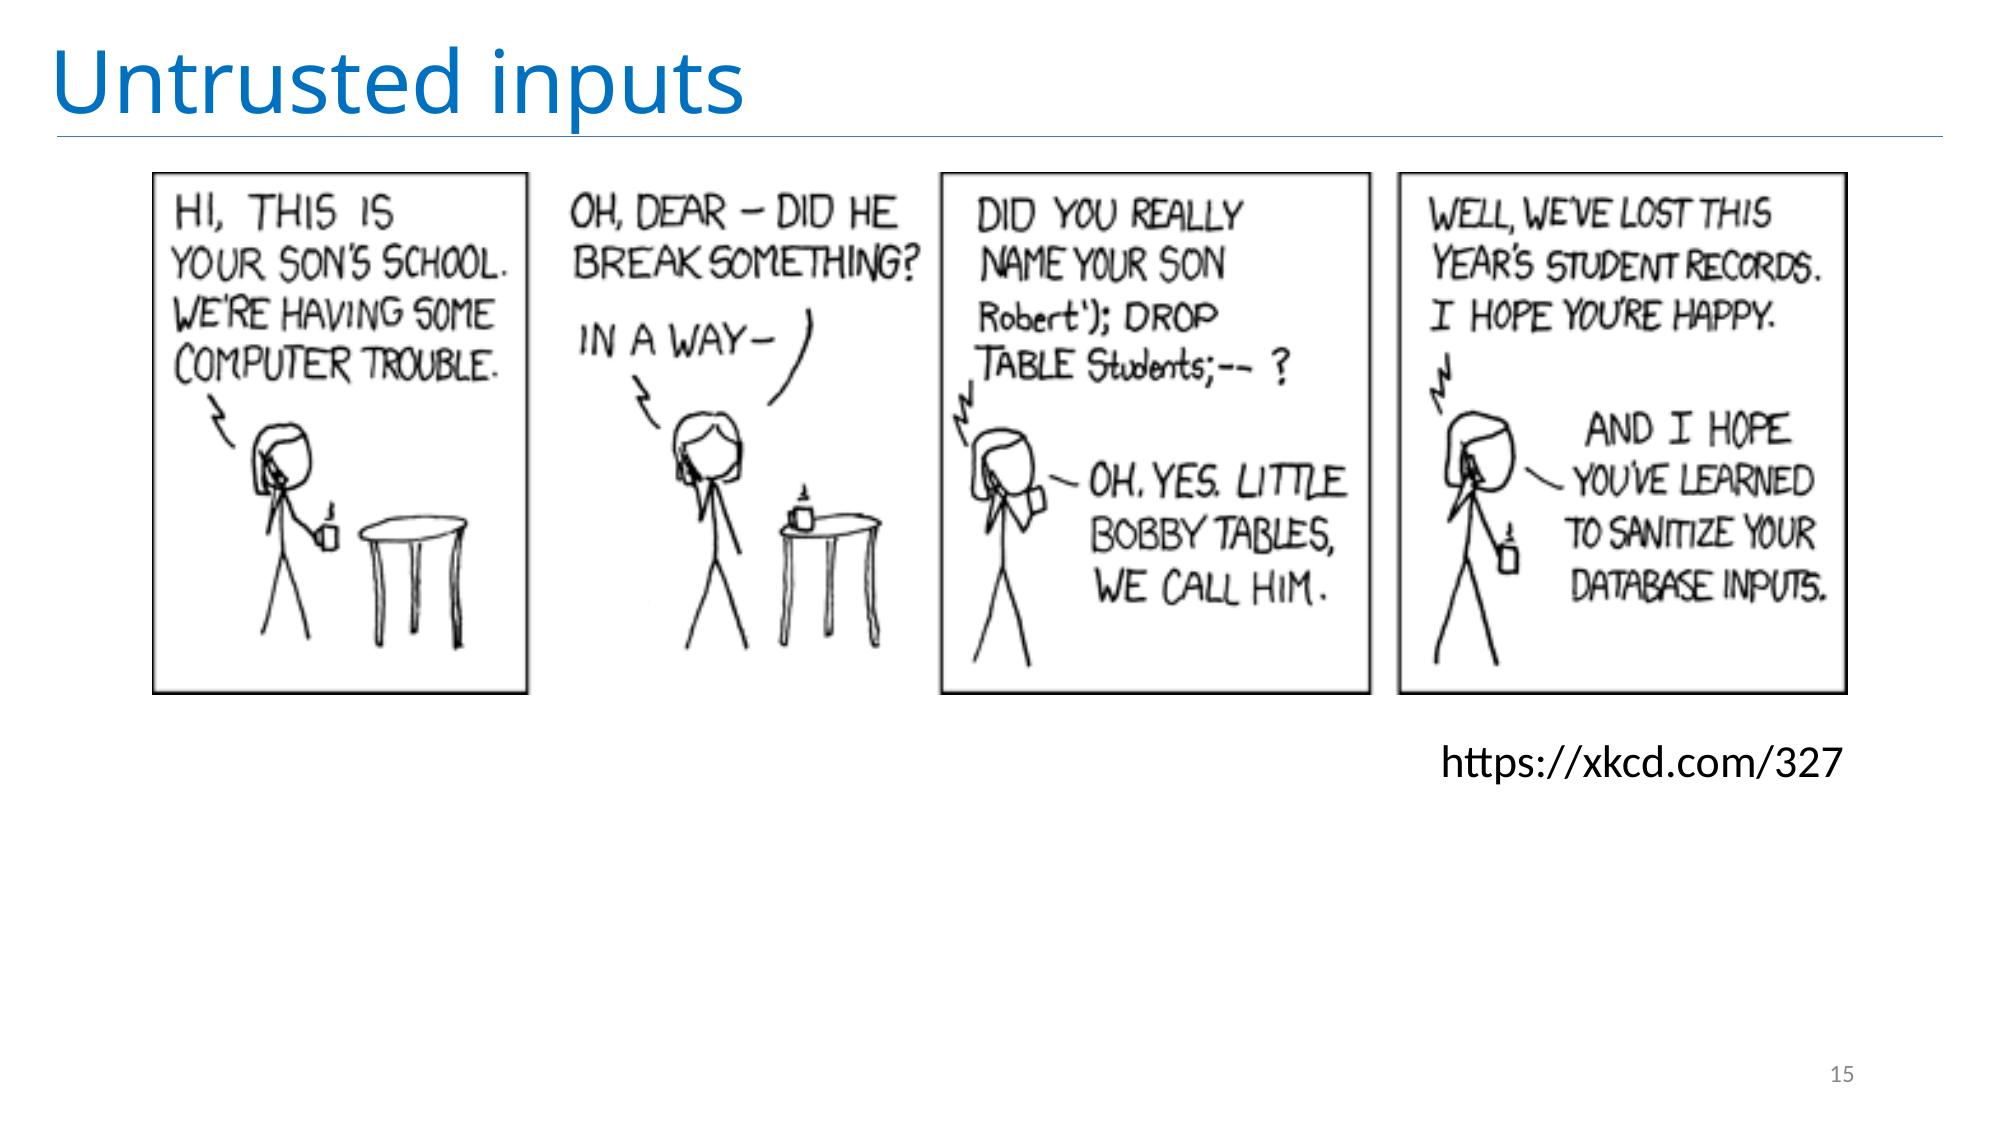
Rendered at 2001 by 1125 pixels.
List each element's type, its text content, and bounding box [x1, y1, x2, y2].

title Untrusted inputs [41, 0, 2000, 141]
slide_number 15 [1819, 1051, 1863, 1094]
text_box https://xkcd.com/327 [1146, 724, 2000, 794]
picture [151, 172, 1849, 696]
